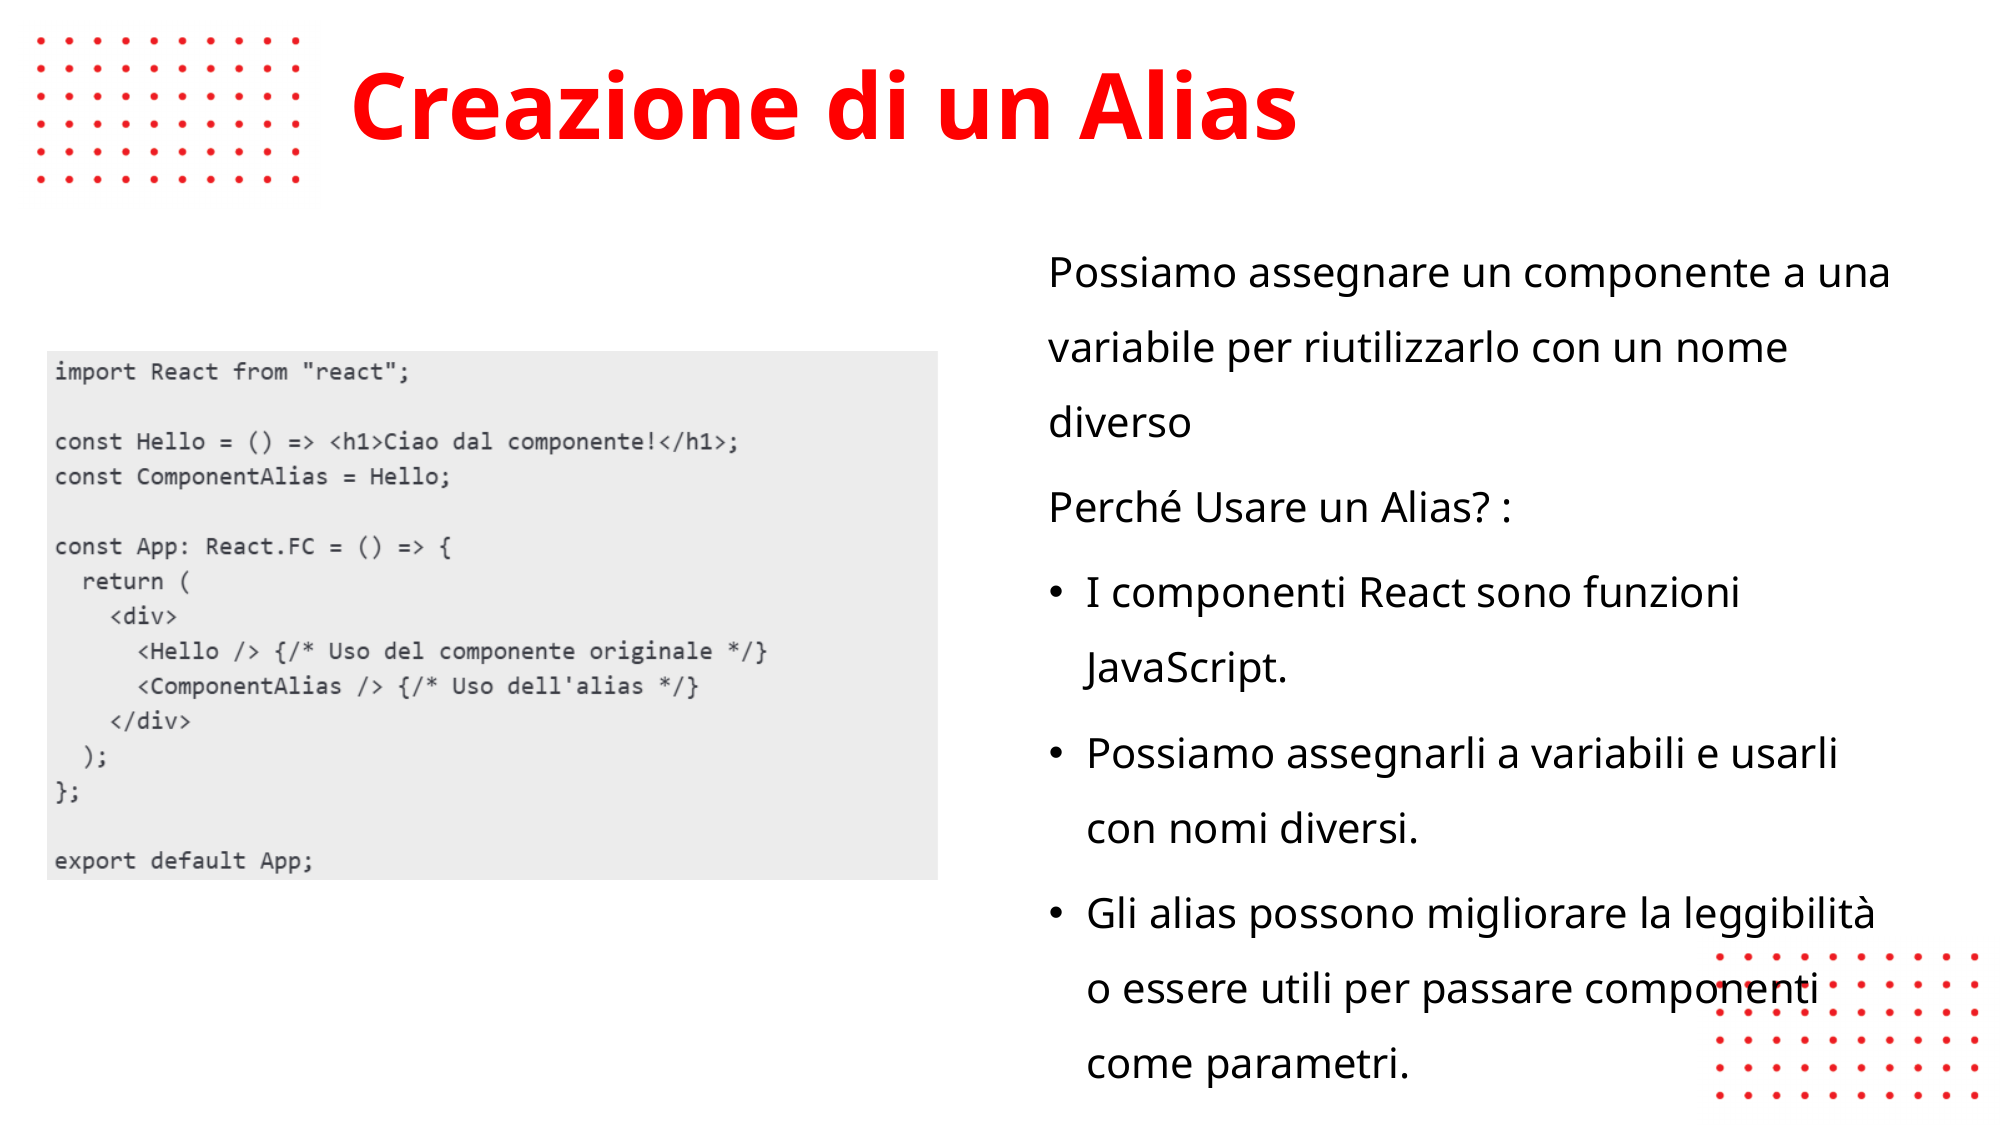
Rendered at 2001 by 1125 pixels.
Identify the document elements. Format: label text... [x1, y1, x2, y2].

picture [19, 21, 320, 208]
picture [46, 351, 943, 881]
picture [1698, 937, 1999, 1124]
title Creazione di un Alias [334, 52, 1835, 173]
list Possiamo assegnare un componente a una variabile per riutilizzarlo con un nome diverso Perché Usare un Alias? : I componenti React sono funzioni JavaScript. Possiamo assegnarli a variabili e usarli con nomi diversi. Gli alias possono migliorare la leggibilità o essere utili per passare componenti come parametri. [959, 213, 1909, 999]
